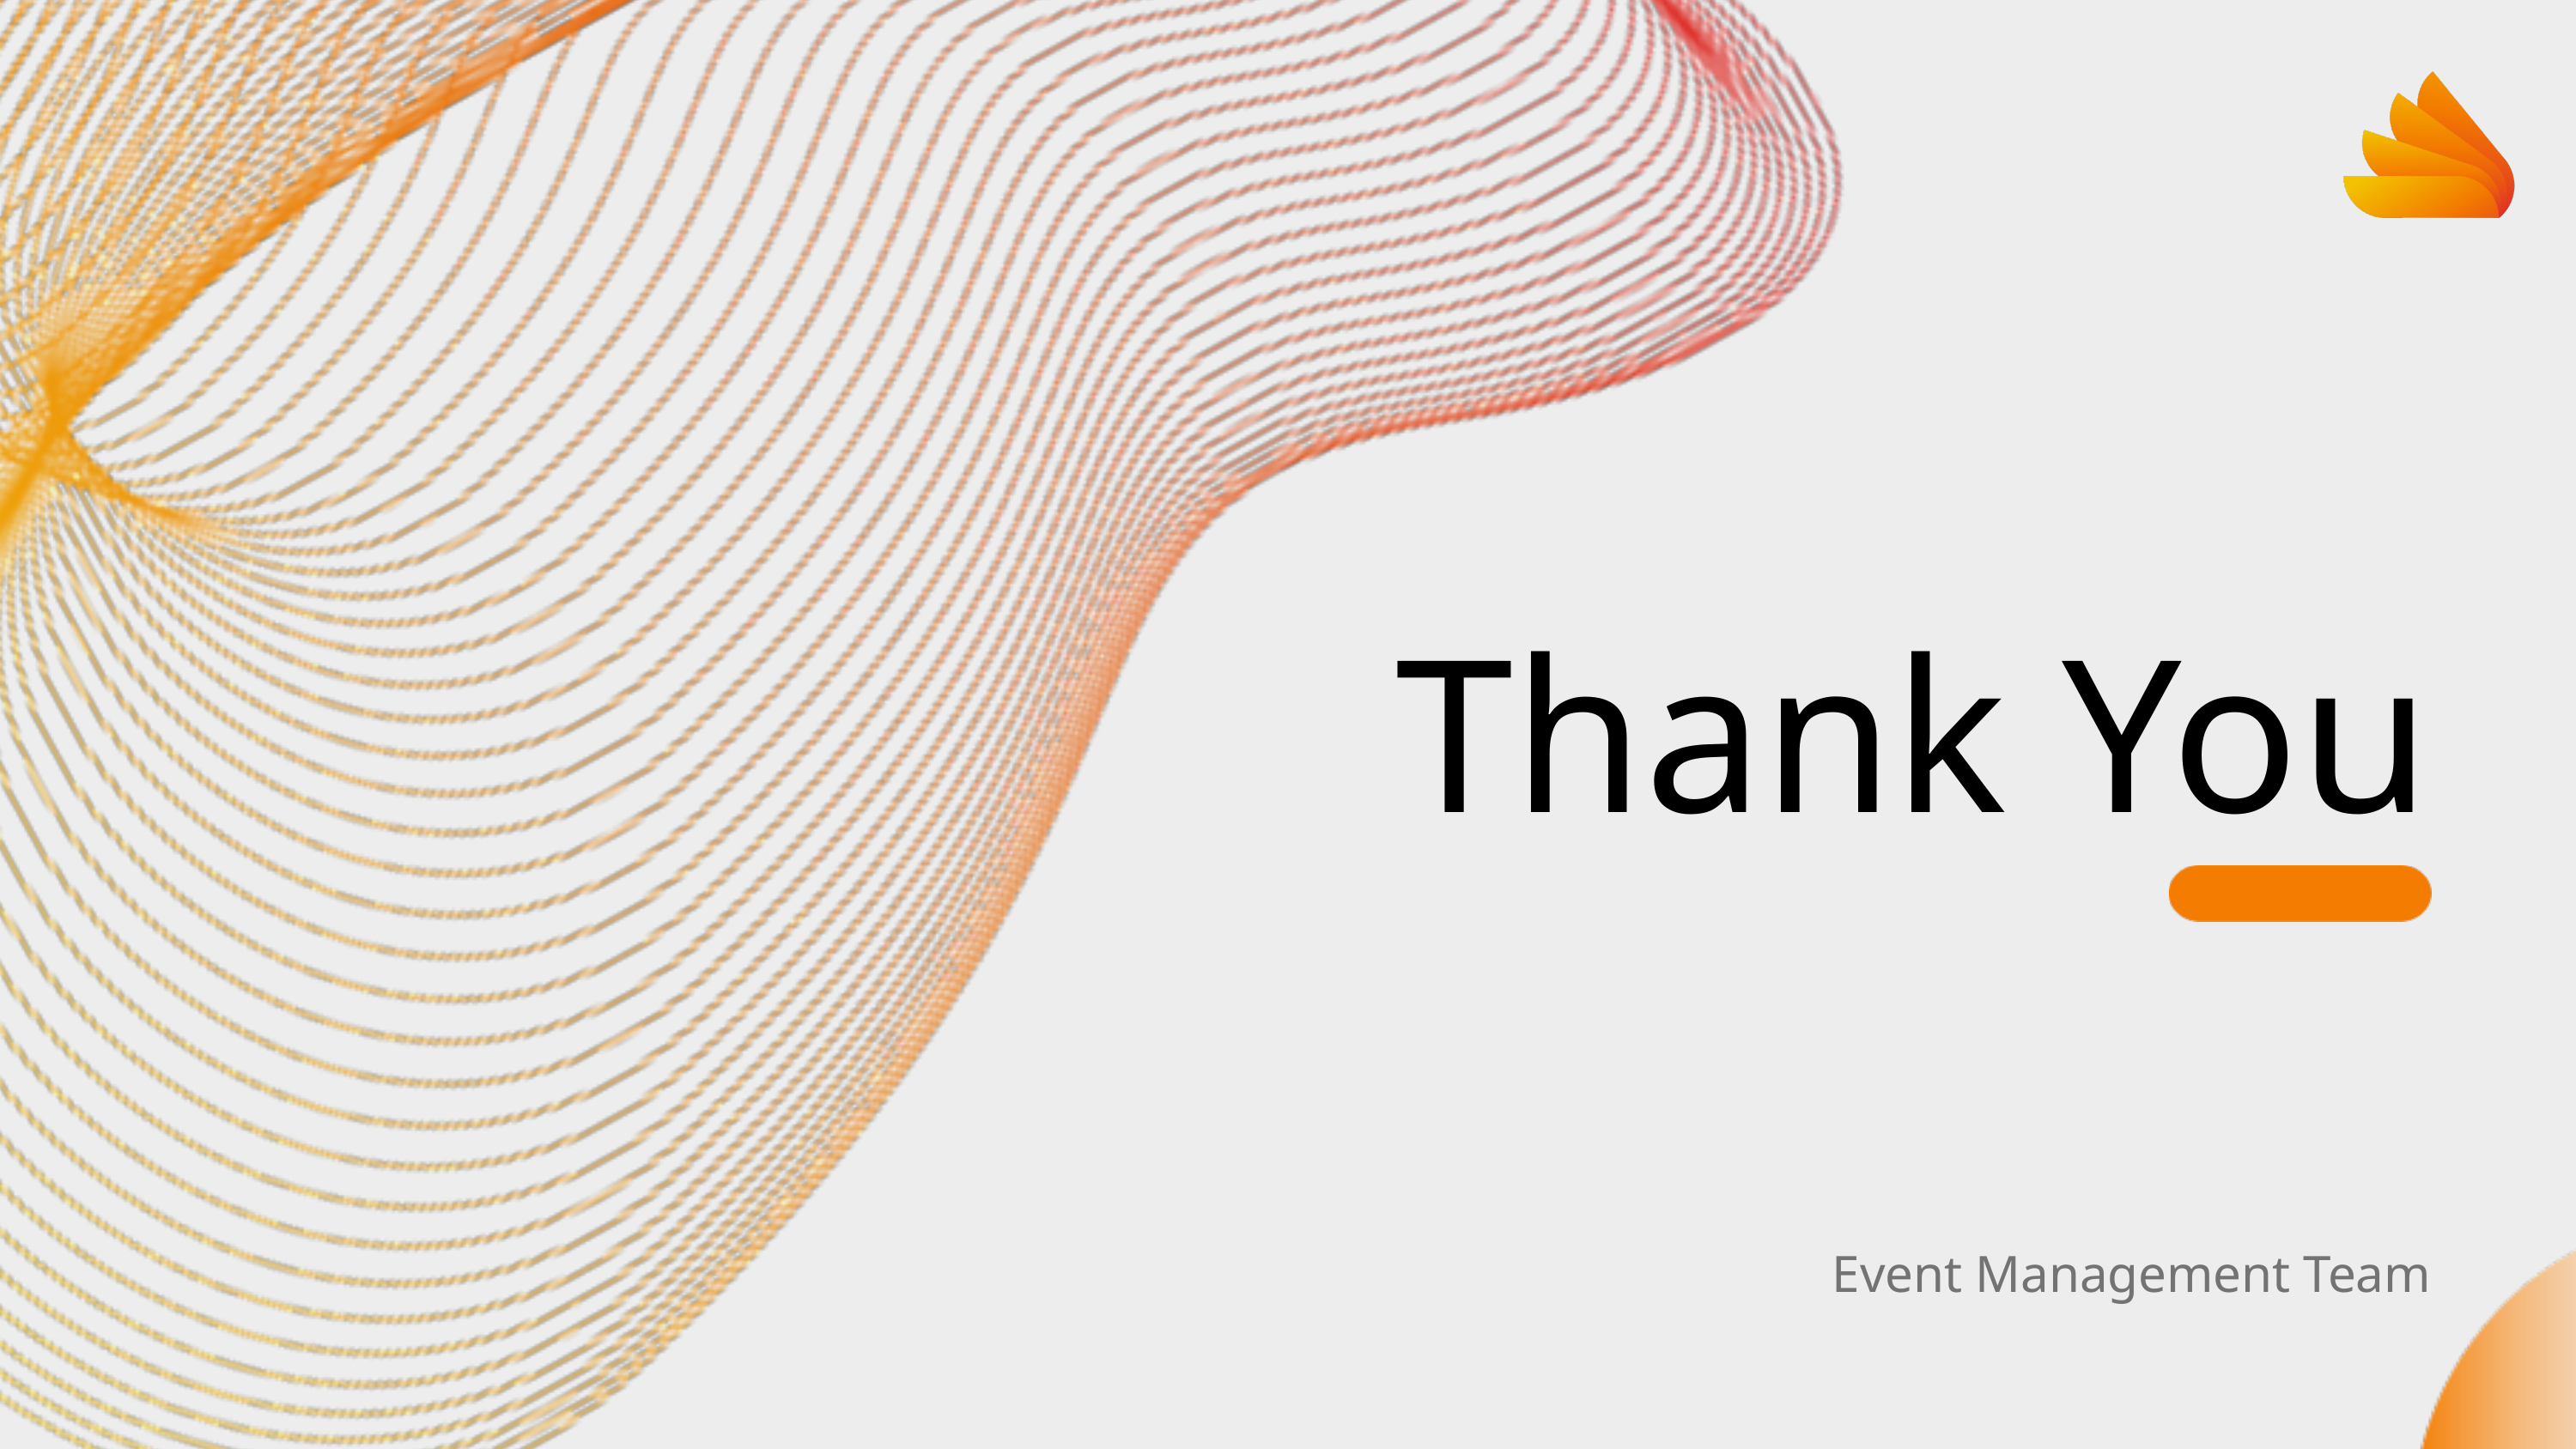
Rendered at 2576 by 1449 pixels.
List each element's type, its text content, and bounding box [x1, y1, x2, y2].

picture [0, 0, 2093, 1449]
picture [2331, 1214, 2576, 1449]
text_box Event Management Team [1390, 1232, 2410, 1302]
picture [2169, 864, 2432, 922]
text_box Thank You [1791, 646, 2432, 856]
picture [2343, 71, 2519, 219]
